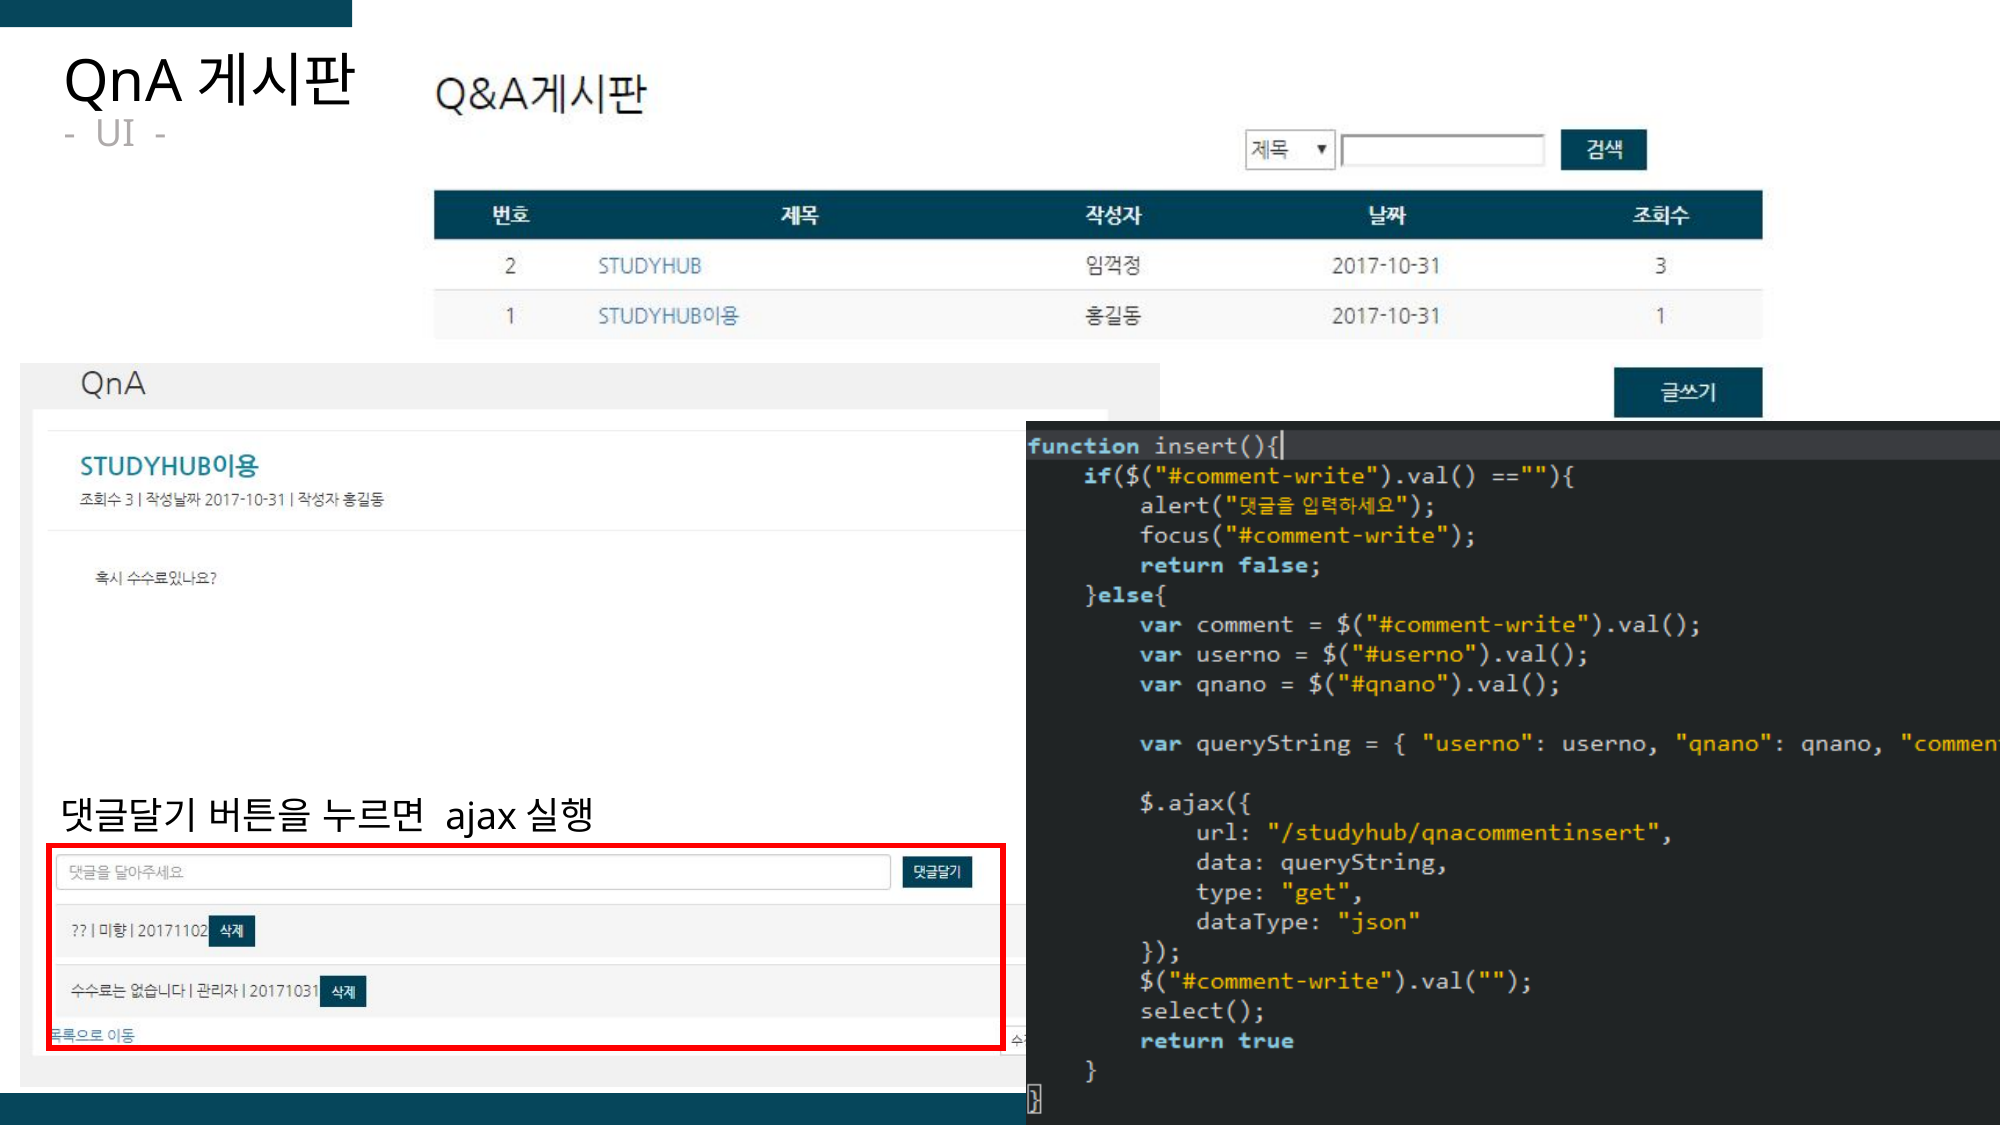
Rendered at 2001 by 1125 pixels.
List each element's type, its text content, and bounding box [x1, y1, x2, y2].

picture [19, 43, 2000, 1125]
title QnA게시판 - UI - [48, 43, 415, 110]
